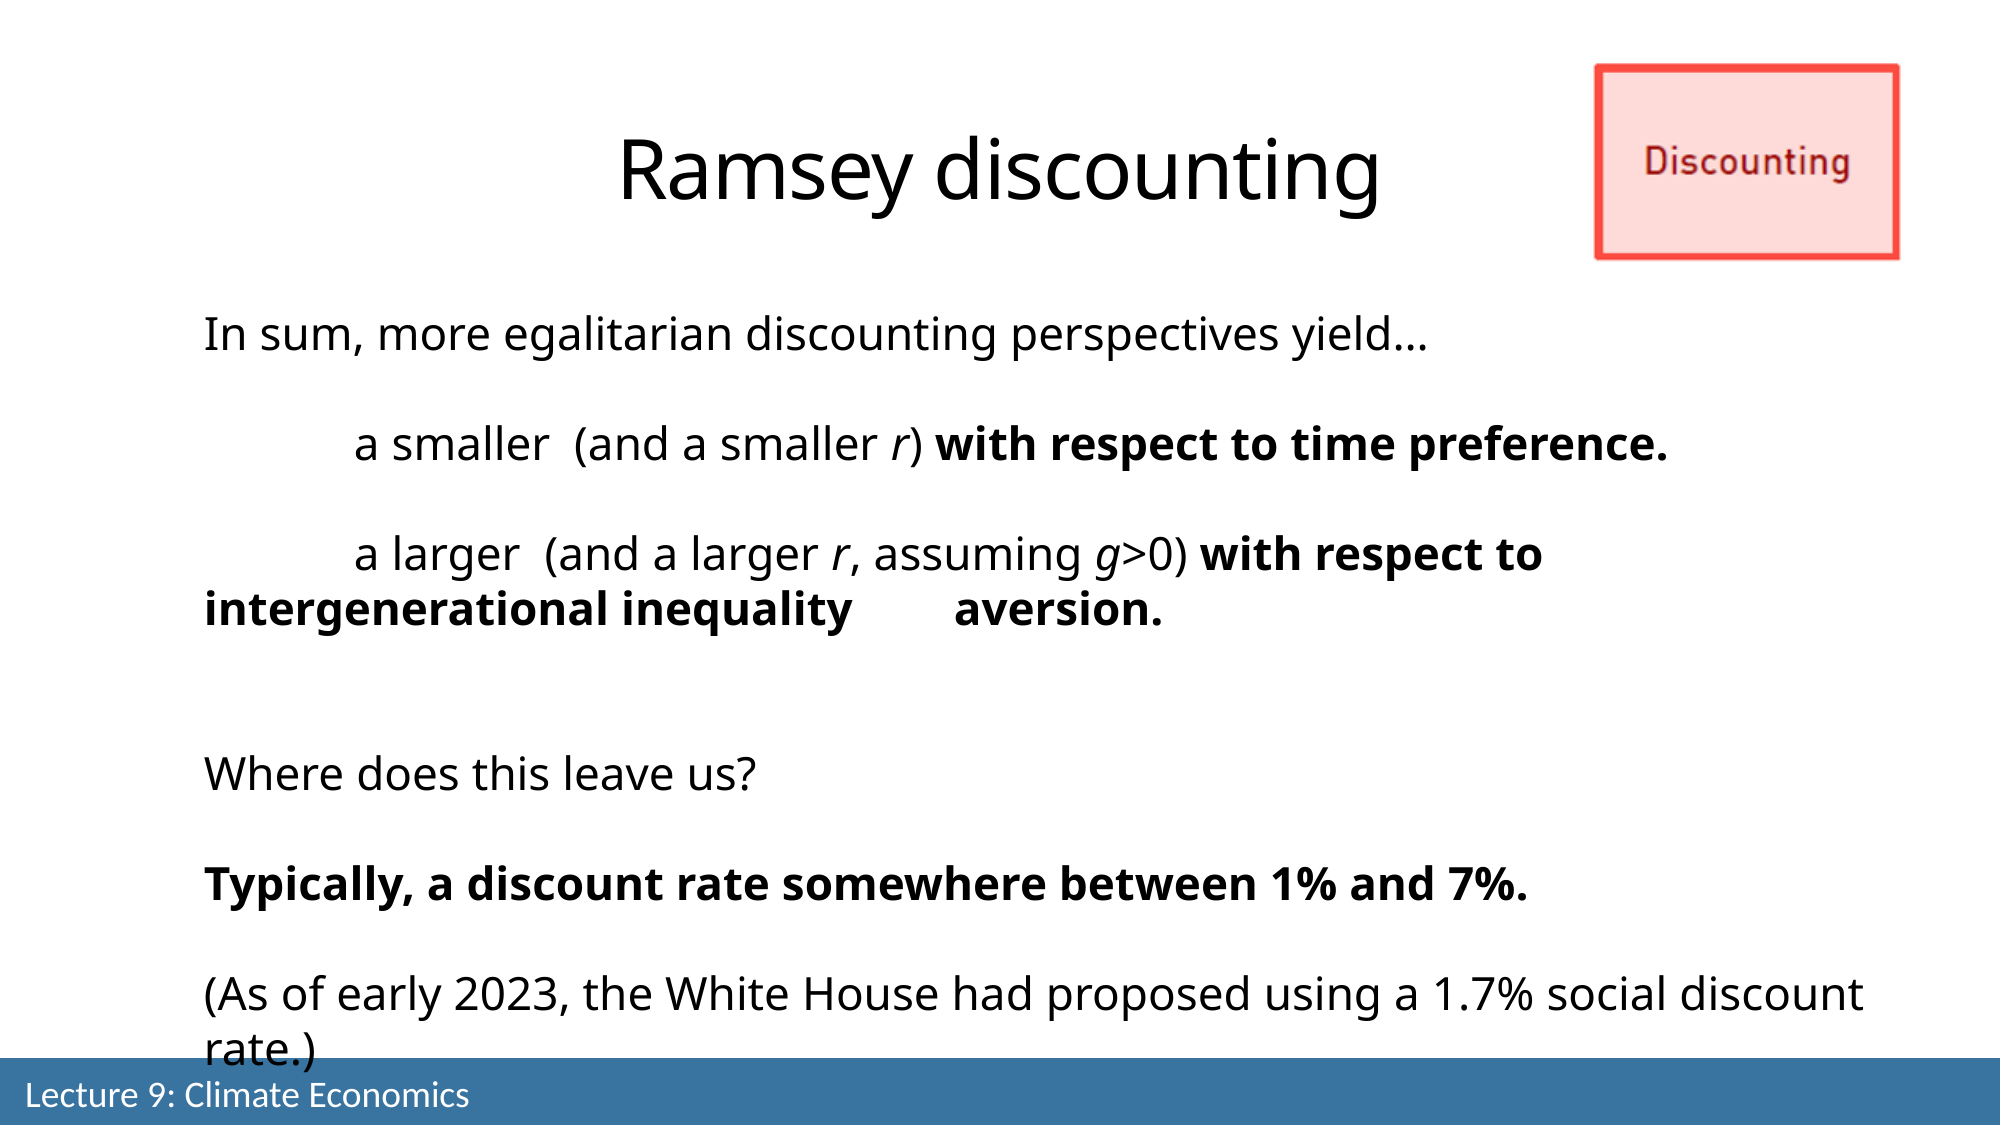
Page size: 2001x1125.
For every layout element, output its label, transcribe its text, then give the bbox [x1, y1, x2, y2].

picture [1592, 62, 1904, 263]
text_box Ramsey discounting [407, 26, 1593, 224]
